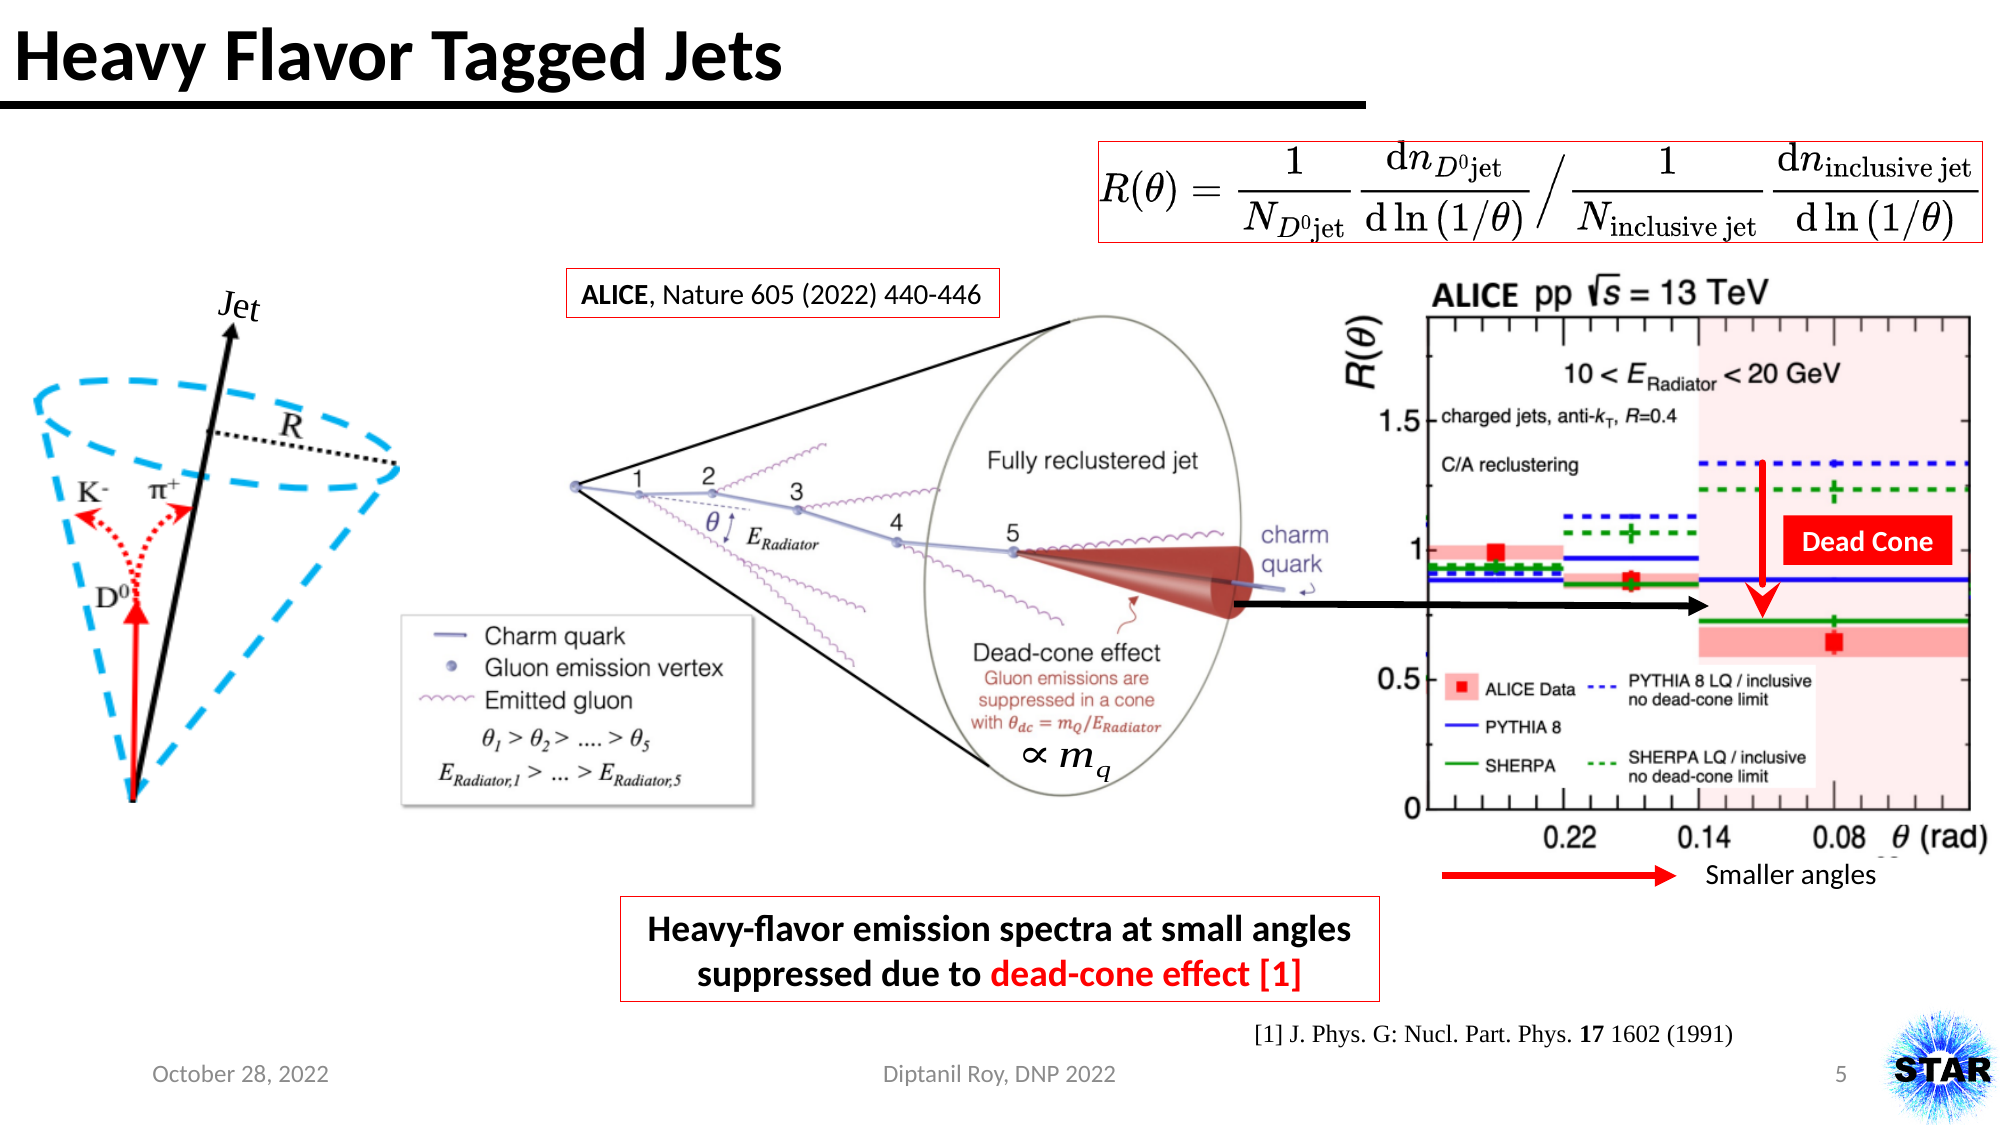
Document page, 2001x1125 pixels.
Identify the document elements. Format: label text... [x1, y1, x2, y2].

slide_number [137, 1042, 588, 1103]
picture [1847, 996, 2000, 1125]
footer Diptanil Roy, DNP 2022 [662, 1042, 1338, 1103]
text_box Jet [201, 267, 281, 318]
text_box Smaller angles [1690, 861, 1892, 898]
picture [1337, 260, 2000, 861]
picture [32, 312, 1334, 819]
text_box [1] J. Phys. G: Nucl. Part. Phys. 17 1602 (1991) [1239, 1009, 1749, 1055]
text_box Heavy Flavor Tagged Jets [0, 0, 1000, 101]
slide_number 5 [1412, 1042, 1847, 1103]
text_box ALICE, Nature 605 (2022) 440-446 [566, 268, 1000, 312]
picture [1098, 140, 1983, 243]
text_box Heavy-flavor emission spectra at small angles suppressed due to dead-cone effect [1] [620, 896, 1380, 1002]
